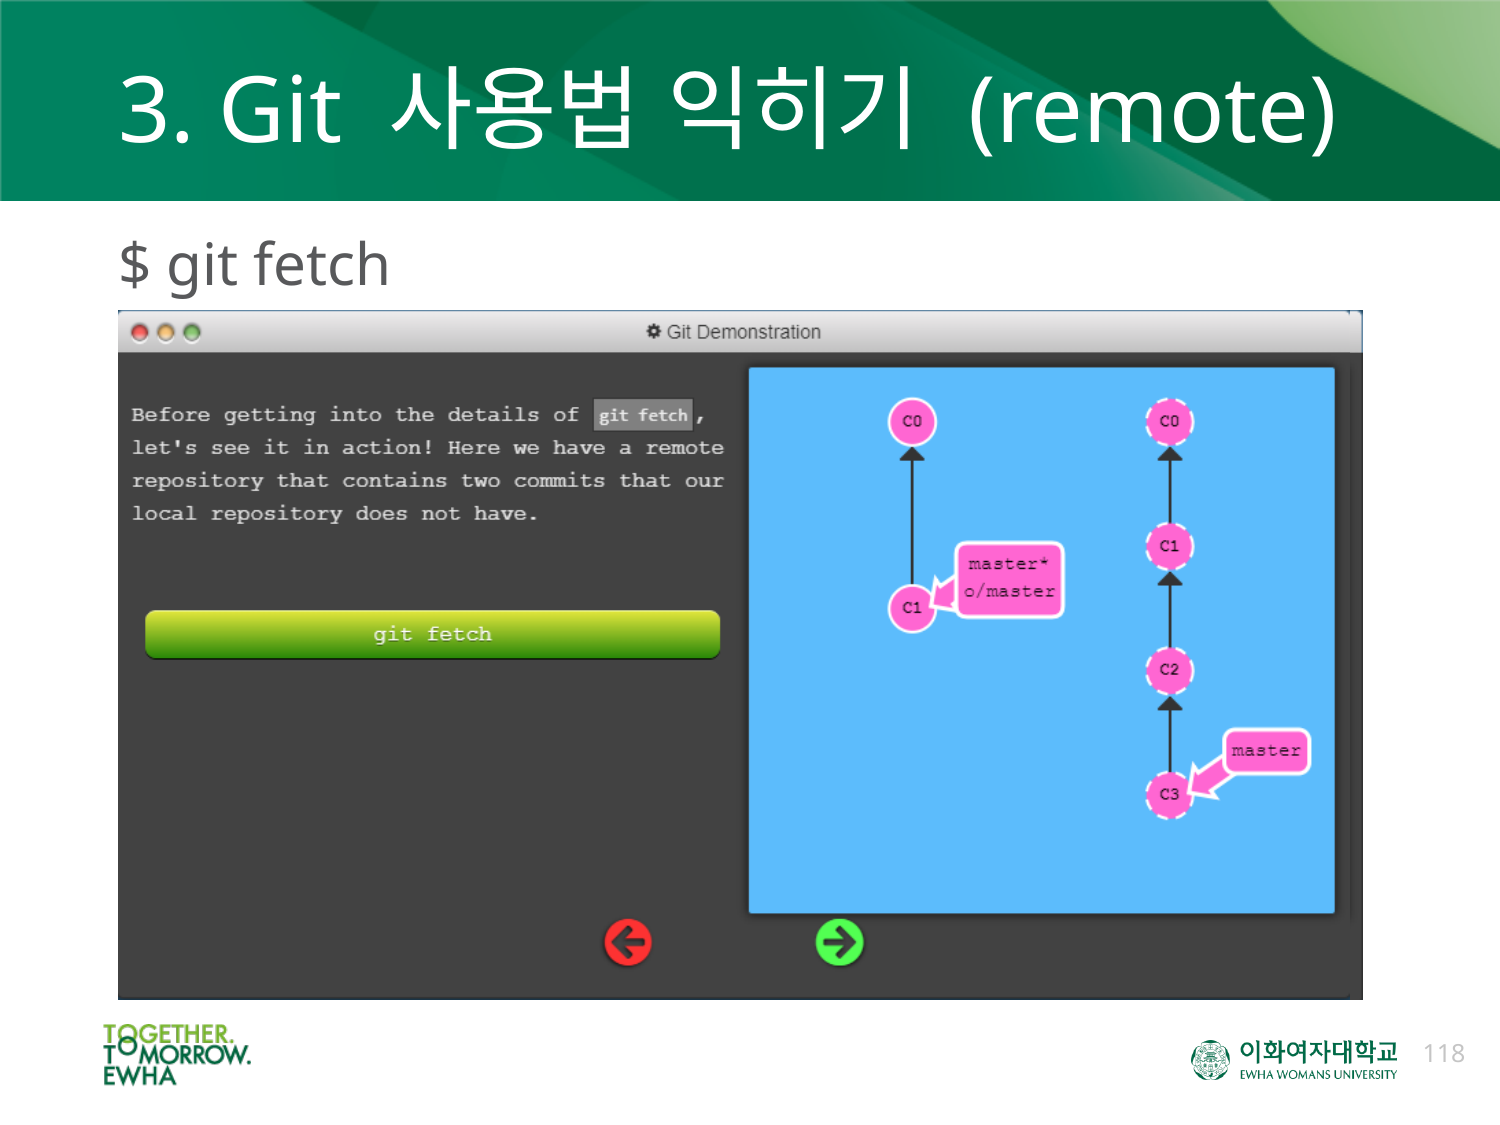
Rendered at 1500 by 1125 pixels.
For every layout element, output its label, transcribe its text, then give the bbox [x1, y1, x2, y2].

text_box $ git fetch [103, 205, 1397, 920]
picture [103, 1024, 251, 1087]
picture [118, 310, 1363, 1000]
slide_number 118 [1142, 1024, 1481, 1085]
title 3. Git 사용법 익히기 (remote) [103, 4, 1457, 222]
picture [0, 0, 1500, 201]
